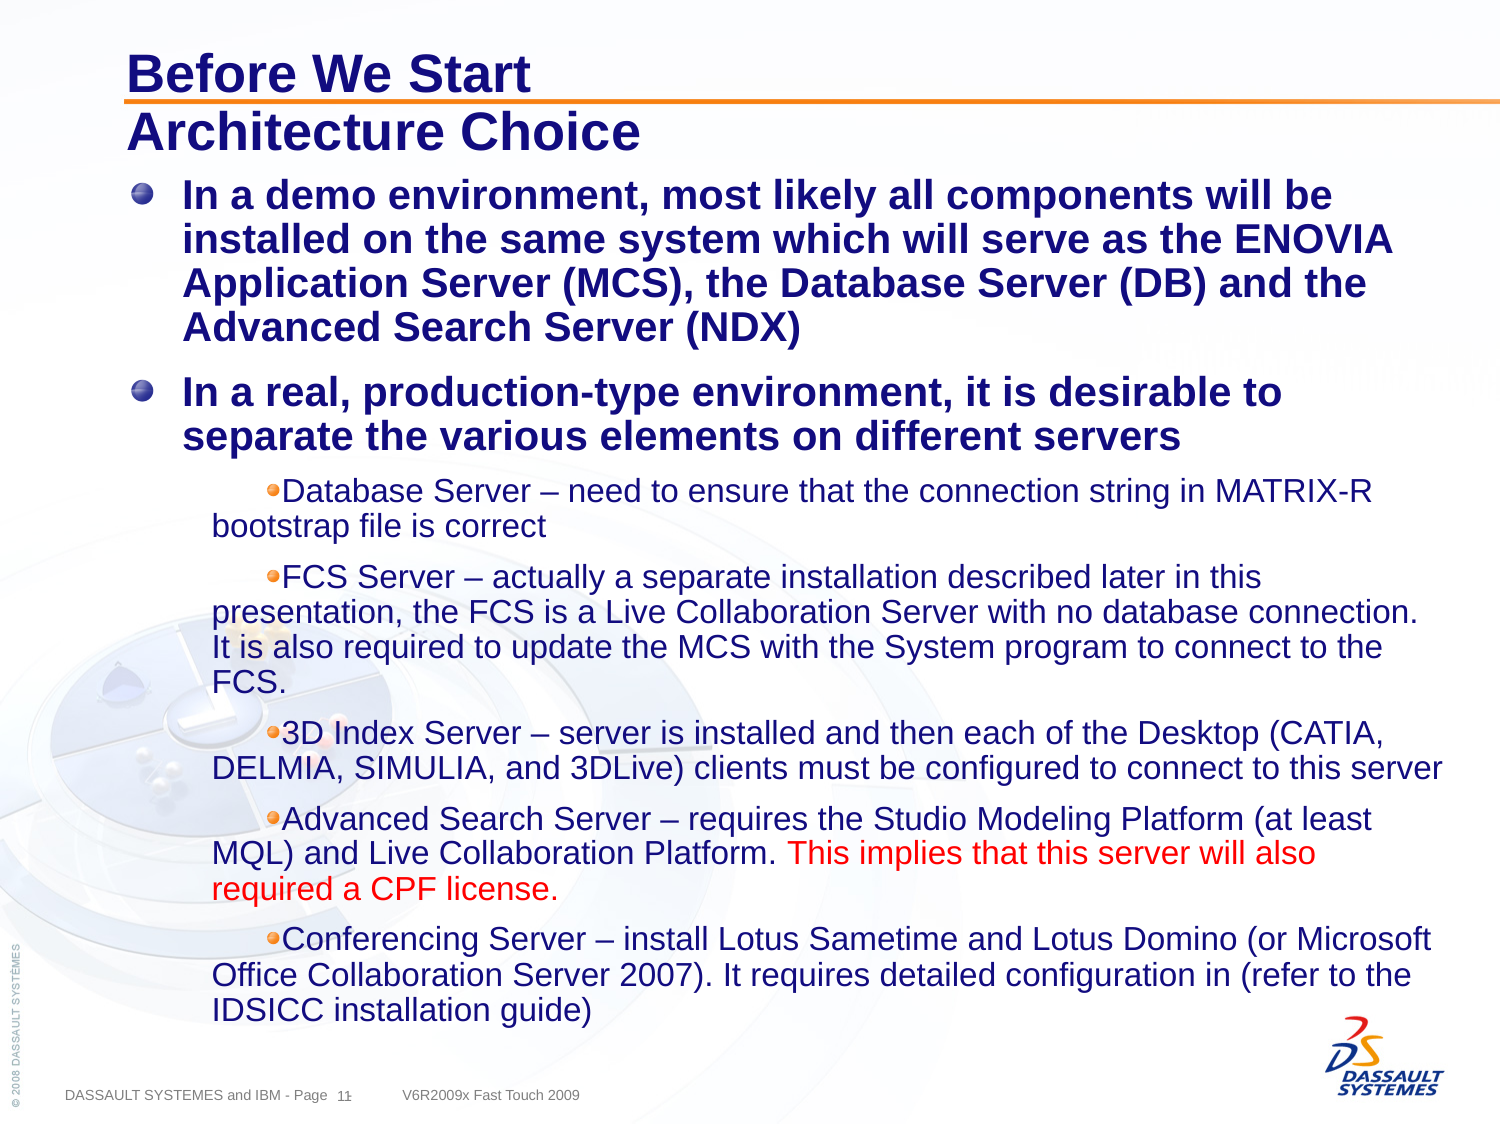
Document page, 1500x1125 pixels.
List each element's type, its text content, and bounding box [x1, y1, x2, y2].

picture [0, 0, 1500, 1124]
list In a demo environment, most likely all components will be installed on the same system which will serve as the ENOVIA Application Server (MCS), the Database Server (DB) and the Advanced Search Server (NDX) In a real, production-type environment, it is desirable to separate the various elements on different servers Database Server – need to ensure that the connection string in MATRIX-R bootstrap file is correct FCS Server – actually a separate installation described later in this presentation, the FCS is a Live Collaboration Server with no database connection. It is also required to update the MCS with the System program to connect to the FCS. 3D Index Server – server is installed and then each of the Desktop (CATIA, DELMIA, SIMULIA, and 3DLive) clients must be configured to connect to this server Advanced Search Server – requires the Studio Modeling Platform (at least MQL) and Live Collaboration Platform. This implies that this server will also required a CPF license. Conferencing Server – install Lotus Sametime and Lotus Domino (or Microsoft Office Collaboration Server 2007). It requires detailed configuration in (refer to the IDSICC installation guide) [111, 166, 1462, 1038]
title Before We Start Architecture Choice [125, 11, 1477, 163]
